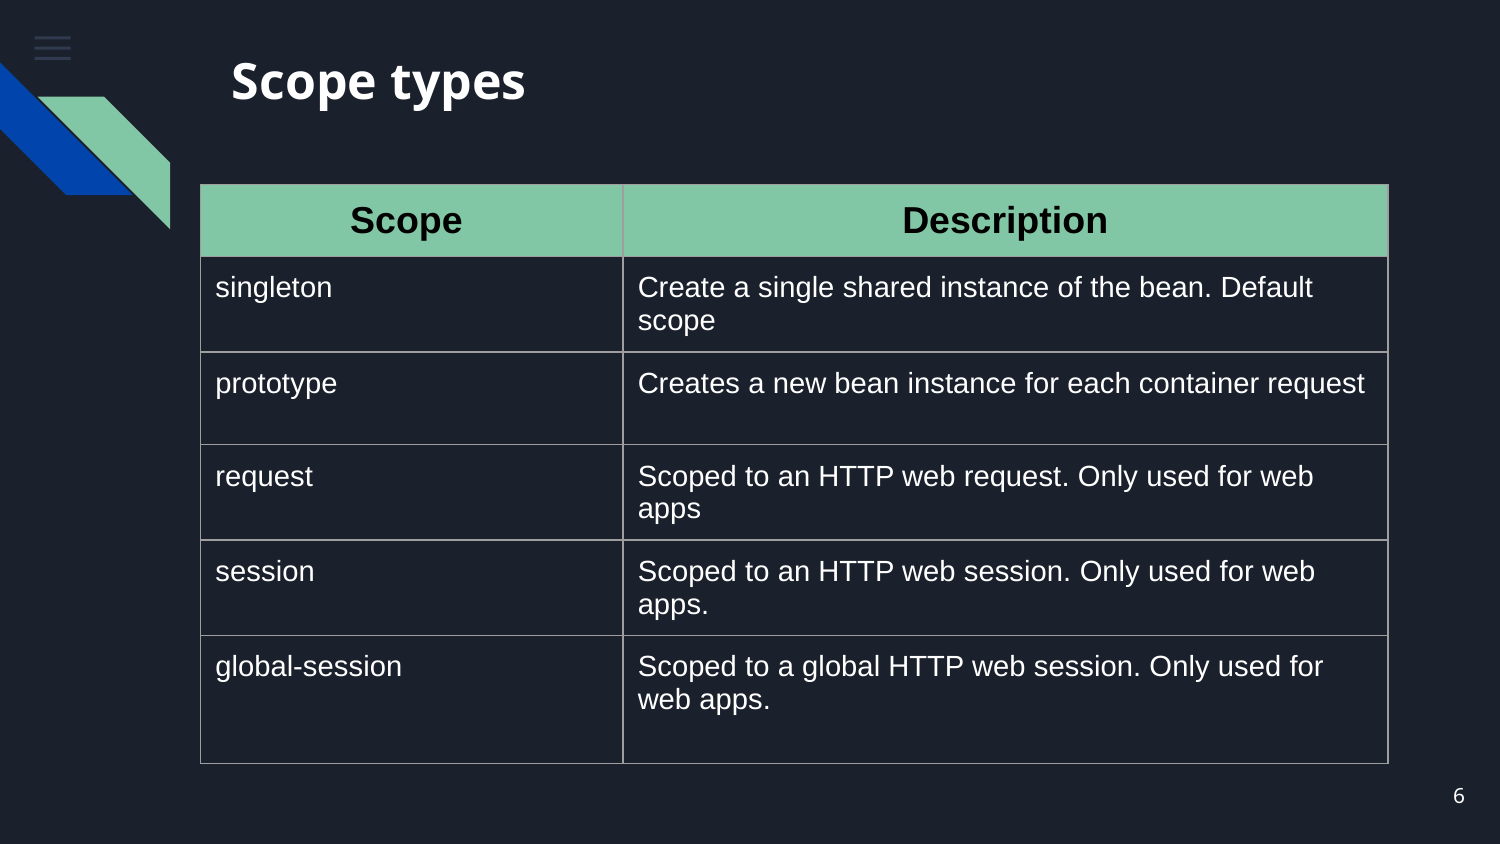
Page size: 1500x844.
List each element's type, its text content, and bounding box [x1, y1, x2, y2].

table_cell Scoped to a global HTTP web session. Only used for web apps. [624, 636, 1387, 763]
table_cell request [201, 445, 622, 539]
table_cell prototype [201, 353, 622, 444]
slide_number 6 [1389, 764, 1480, 830]
table_cell Creates a new bean instance for each container request [624, 353, 1387, 444]
table_cell Scoped to an HTTP web session. Only used for web apps. [624, 541, 1387, 635]
table_cell Create a single shared instance of the bean. Default scope [624, 257, 1387, 351]
table_header Scope [201, 185, 622, 256]
table_header Description [624, 185, 1387, 256]
table_cell global-session [201, 636, 622, 763]
table_cell singleton [201, 257, 622, 351]
table_cell Scoped to an HTTP web request. Only used for web apps [624, 445, 1387, 539]
title Scope types [216, 34, 1372, 134]
table_cell session [201, 541, 622, 635]
